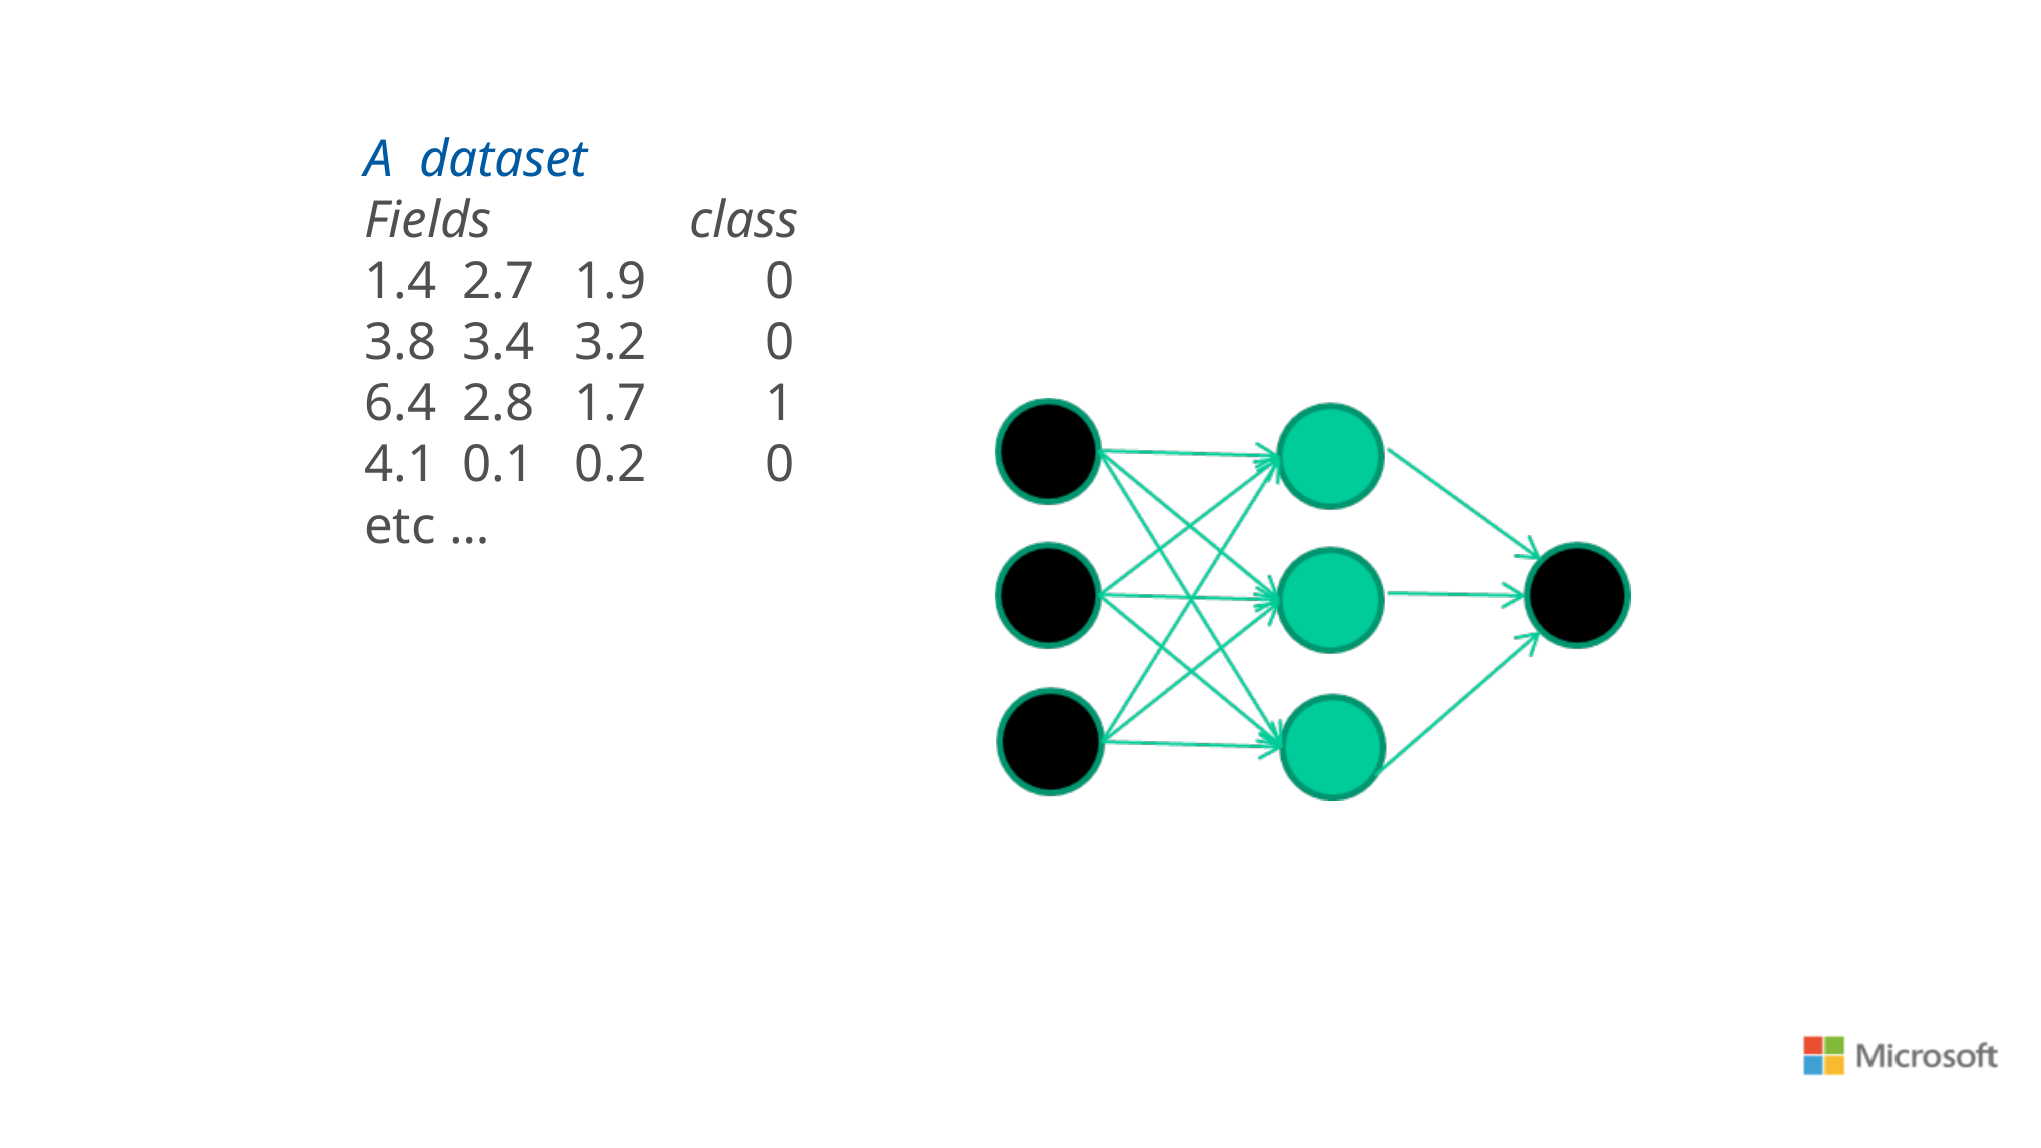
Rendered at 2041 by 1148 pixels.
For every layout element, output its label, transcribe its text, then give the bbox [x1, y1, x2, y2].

text_box A dataset Fields class 1.4 2.7 1.9 0 3.8 3.4 3.2 0 6.4 2.8 1.7 1 4.1 0.1 0.2 0 etc … [349, 117, 815, 561]
picture [995, 398, 1631, 801]
picture [1778, 1009, 2014, 1090]
